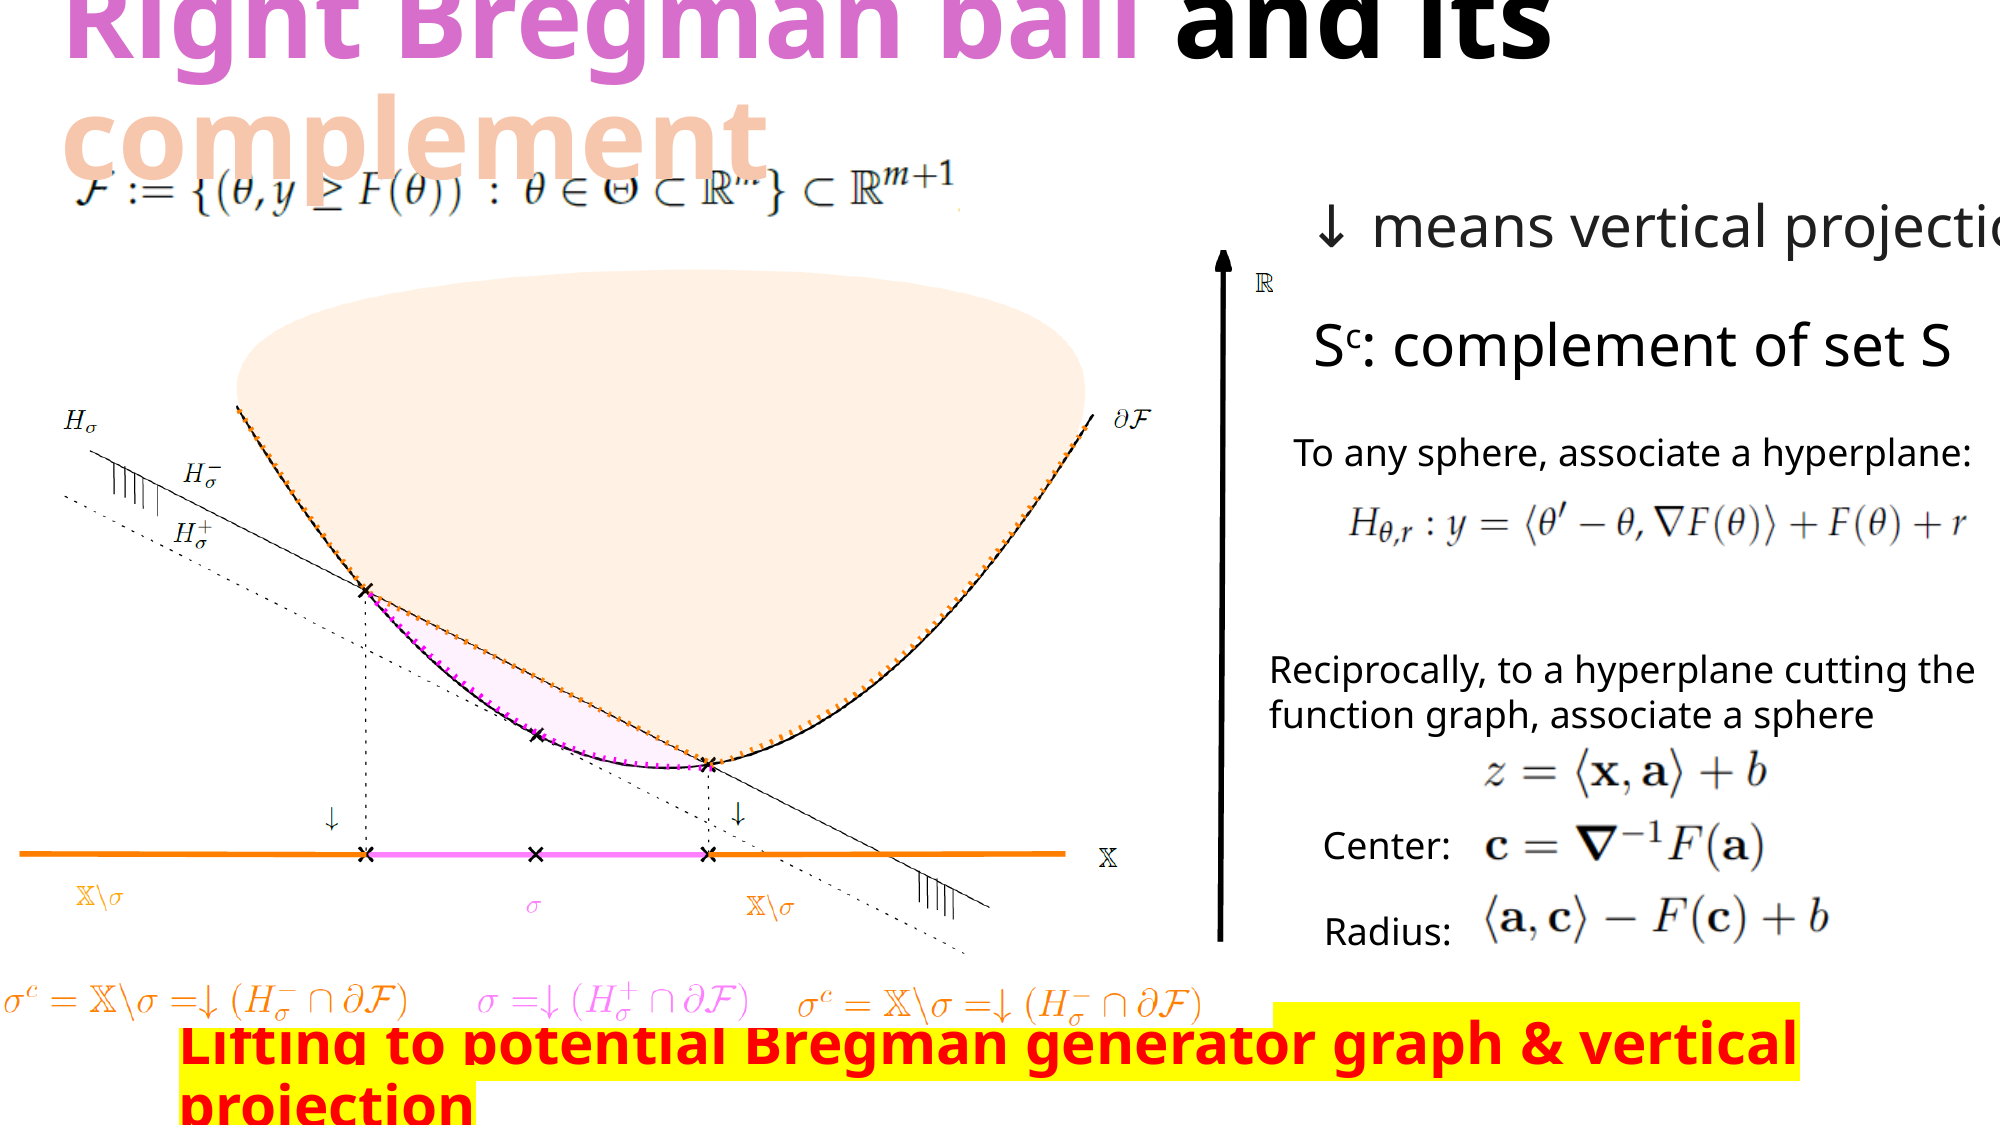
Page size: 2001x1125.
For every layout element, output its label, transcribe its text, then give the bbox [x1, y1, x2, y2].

text_box Radius: [1309, 900, 1468, 961]
picture [1345, 491, 1968, 563]
picture [0, 250, 1274, 1028]
text_box Center: [1307, 814, 1466, 875]
text_box Right Bregman ball and its complement [45, 0, 2000, 279]
picture [1478, 813, 1832, 956]
text_box Sc: complement of set S [1298, 300, 1968, 386]
picture [65, 147, 961, 229]
picture [1476, 747, 1770, 805]
text_box Reciprocally, to a hyperplane cutting the function graph, associate a sphere [1274, 639, 1992, 744]
title Lifting to potential Bregman generator graph & vertical projection [163, 968, 1974, 1125]
text_box To any sphere, associate a hyperplane: [1278, 421, 1988, 482]
